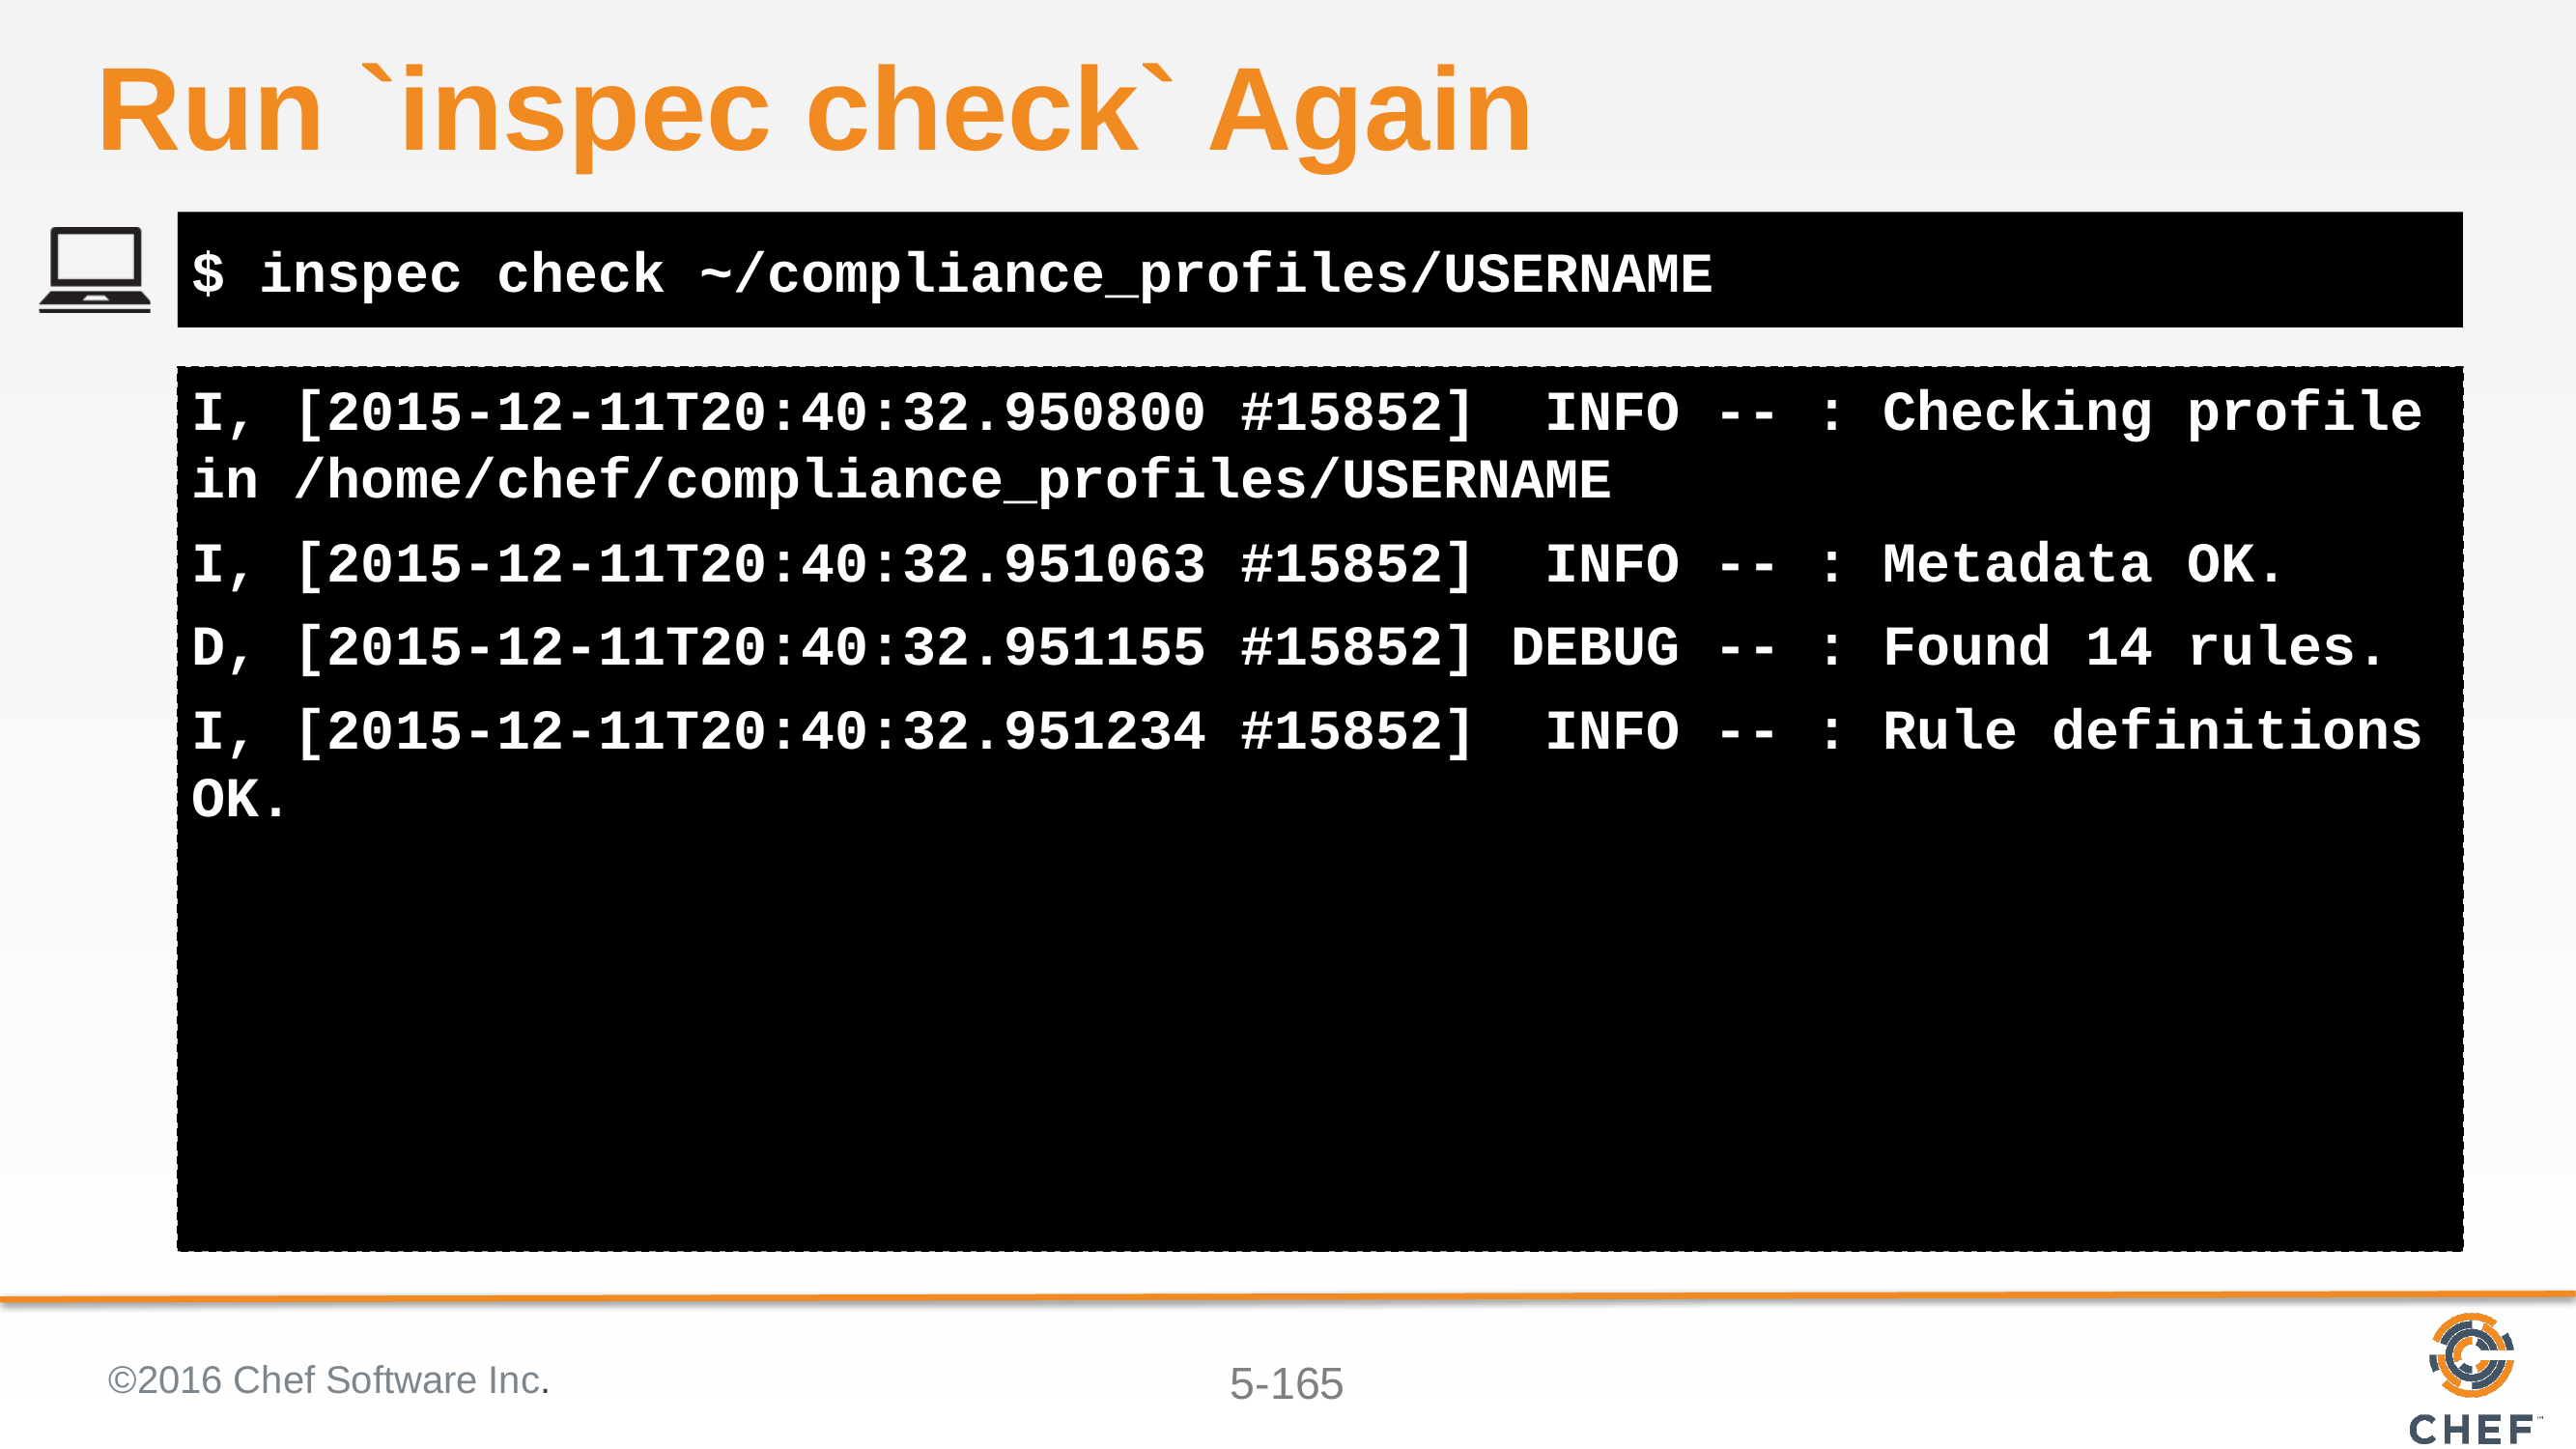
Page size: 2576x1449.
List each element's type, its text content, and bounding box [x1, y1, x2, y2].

list $ inspec check ~/compliance_profiles/USERNAME [177, 212, 2463, 327]
title Run `inspec check` Again [96, 48, 2463, 180]
picture [2399, 1297, 2551, 1449]
list I, [2015-12-11T20:40:32.950800 #15852] INFO -- : Checking profile in /home/chef/compliance_profiles/USERNAME I, [2015-12-11T20:40:32.951063 #15852] INFO -- : Metadata OK. D, [2015-12-11T20:40:32.951155 #15852] DEBUG -- : Found 14 rules. I, [2015-12-11T20:40:32.951234 #15852] INFO -- : Rule definitions OK. [177, 366, 2464, 1252]
